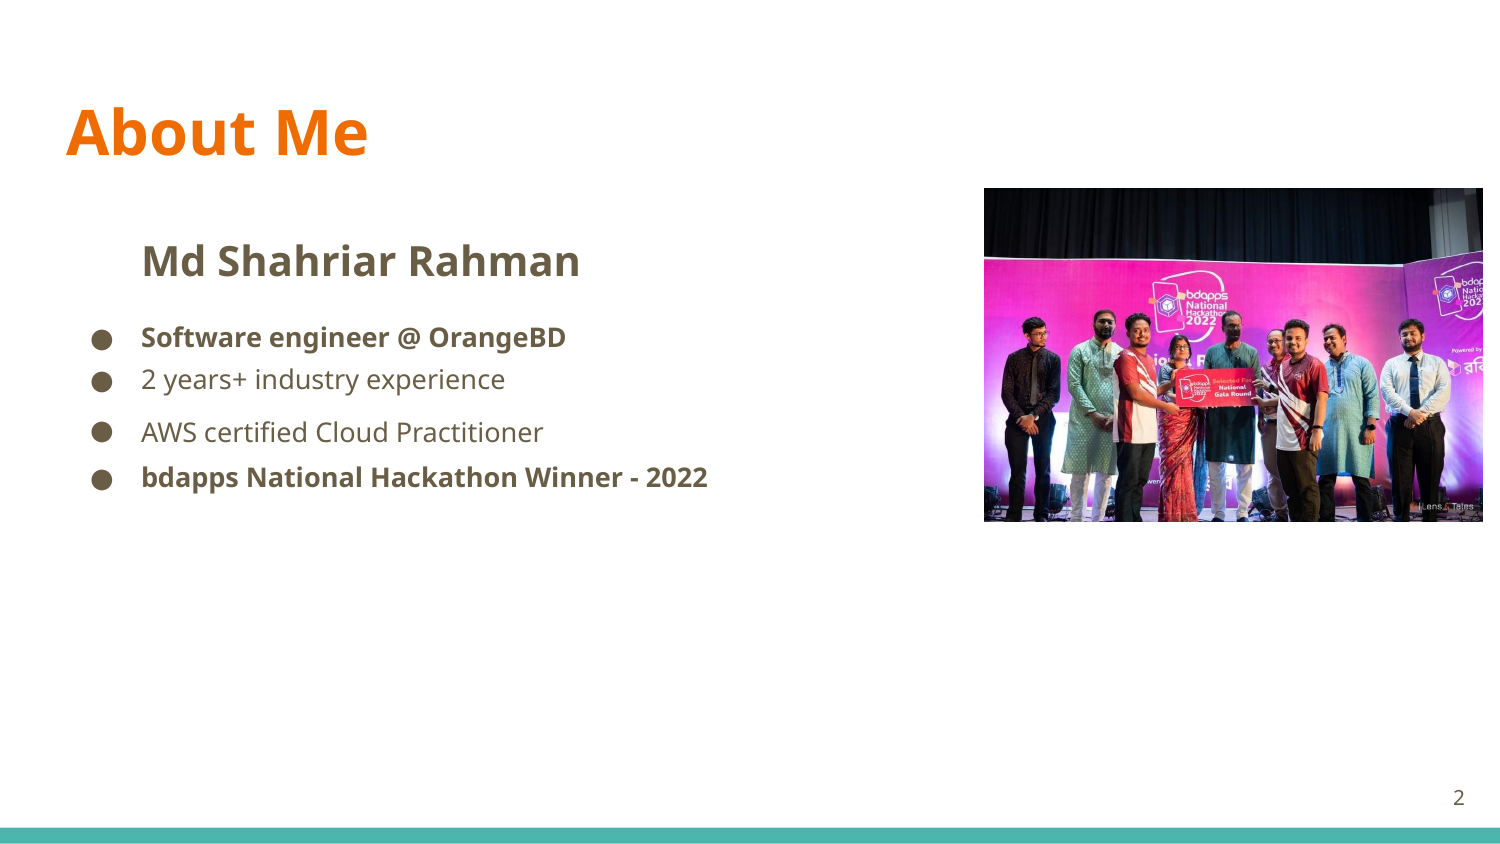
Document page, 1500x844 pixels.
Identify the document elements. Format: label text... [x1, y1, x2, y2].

title About Me [51, 72, 1449, 189]
picture [983, 188, 1484, 522]
slide_number ‹#› [1389, 764, 1480, 830]
list Md Shahriar Rahman Software engineer @ OrangeBD 2 years+ industry experience AWS certified Cloud Practitioner bdapps National Hackathon Winner - 2022 [51, 207, 801, 750]
